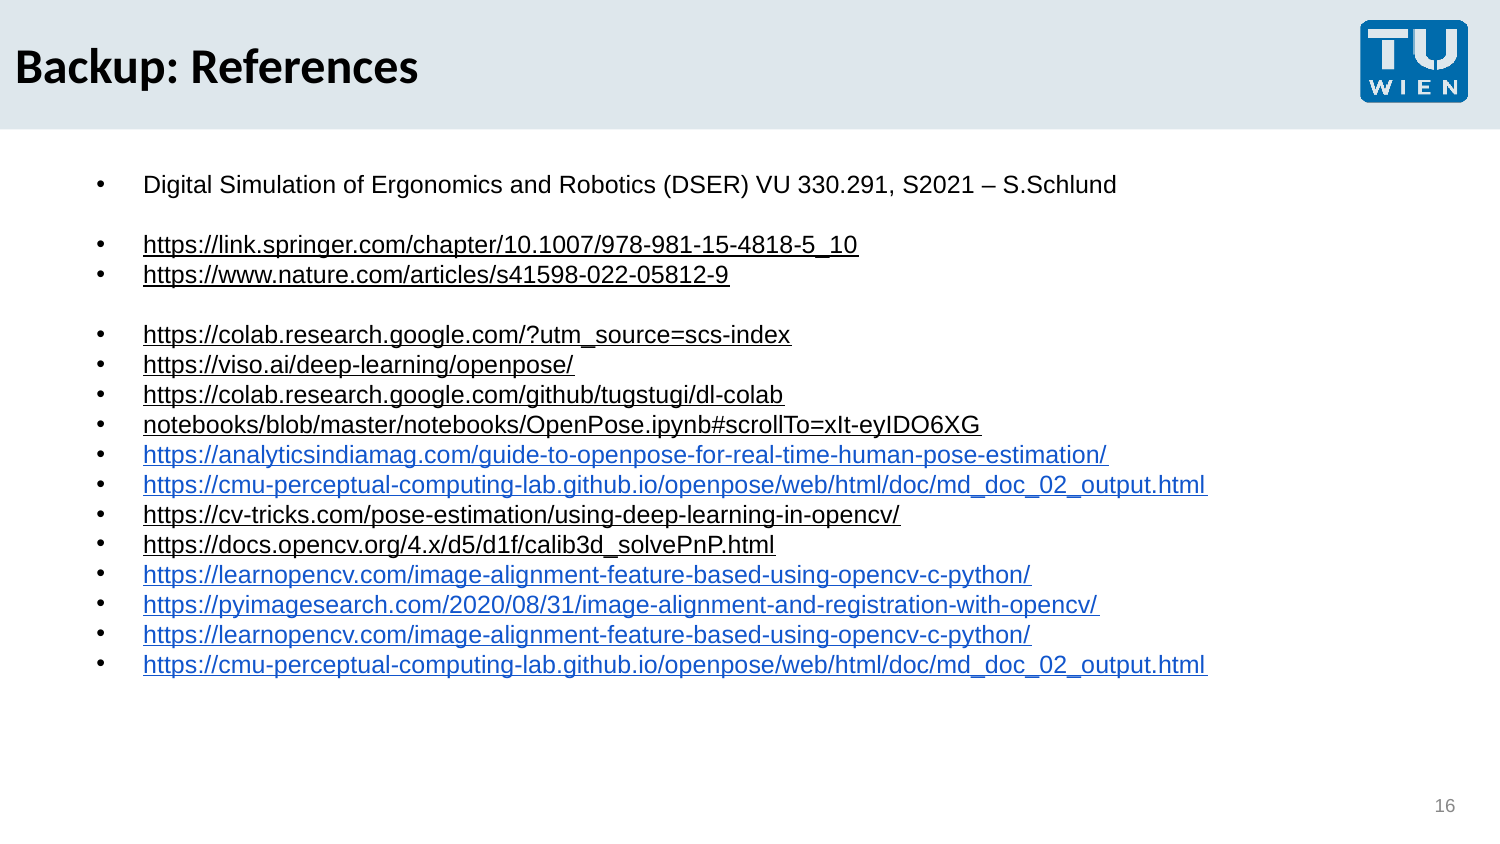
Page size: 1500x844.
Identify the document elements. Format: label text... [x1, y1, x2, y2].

slide_number ‹#› [1305, 782, 1471, 827]
text_box Digital Simulation of Ergonomics and Robotics (DSER) VU 330.291, S2021 – S.Schlund https://link.springer.com/chapter/10.1007/978-981-15-4818-5_10 https://www.nature.com/articles/s41598-022-05812-9 https://colab.research.google.com/?utm_source=scs-index https://viso.ai/deep-learning/openpose/ https://colab.research.google.com/github/tugstugi/dl-colab notebooks/blob/master/notebooks/OpenPose.ipynb#scrollTo=xIt-eyIDO6XG https://analyticsindiamag.com/guide-to-openpose-for-real-time-human-pose-estimation/ https://cmu-perceptual-computing-lab.github.io/openpose/web/html/doc/md_doc_02_output.html https://cv-tricks.com/pose-estimation/using-deep-learning-in-opencv/ https://docs.opencv.org/4.x/d5/d1f/calib3d_solvePnP.html https://learnopencv.com/image-alignment-feature-based-using-opencv-c-python/ https://pyimagesearch.com/2020/08/31/image-alignment-and-registration-with-opencv/ https://learnopencv.com/image-alignment-feature-based-using-opencv-c-python/ https://cmu-perceptual-computing-lab.github.io/openpose/web/html/doc/md_doc_02_output.html [81, 161, 1291, 836]
list [0, 127, 1382, 783]
picture [1360, 20, 1471, 103]
title Backup: References [0, 19, 1360, 128]
